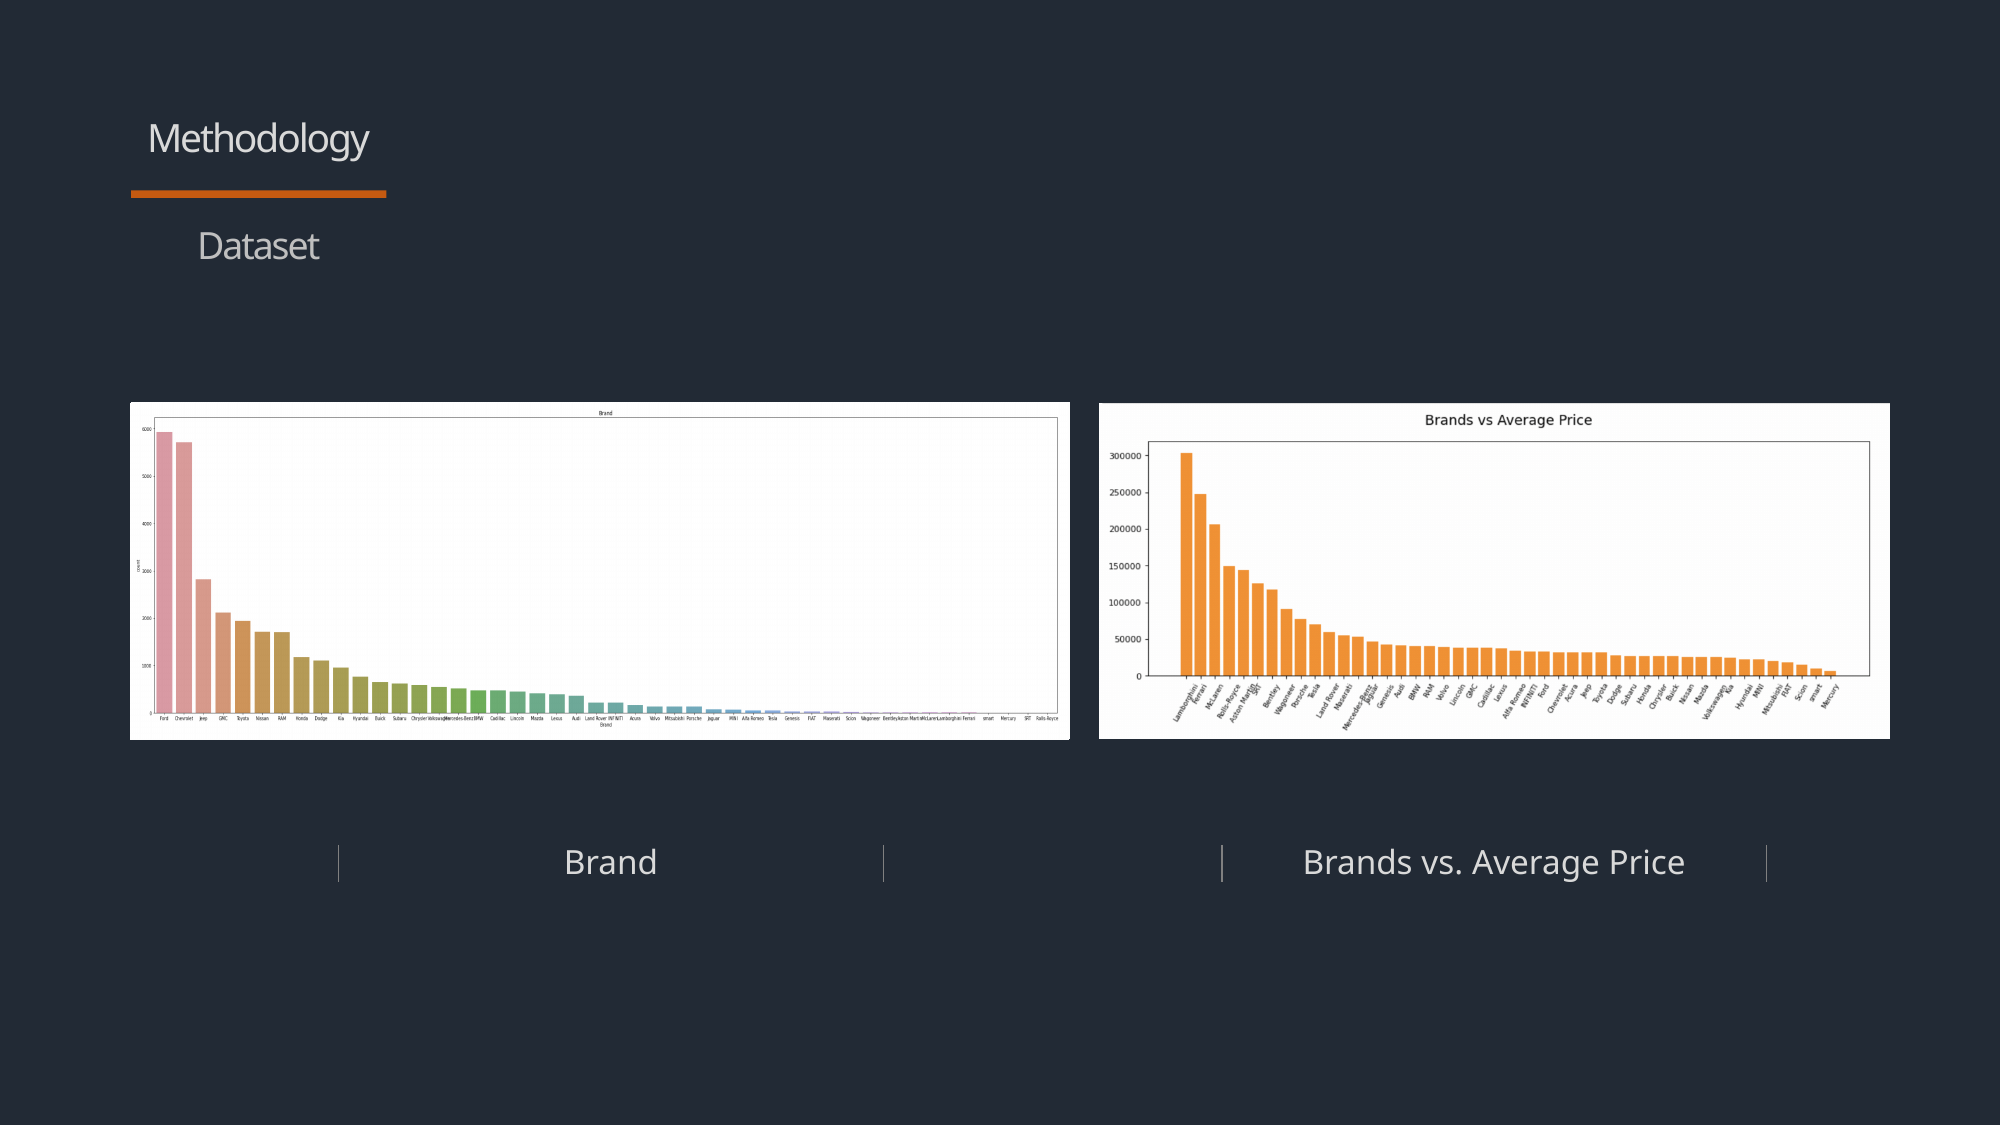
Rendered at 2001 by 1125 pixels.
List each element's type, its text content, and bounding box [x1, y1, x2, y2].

picture [130, 402, 1070, 740]
text_box [130, 189, 387, 199]
title Methodology [120, 100, 397, 181]
picture [1099, 403, 1890, 739]
text_box Dataset [87, 207, 430, 288]
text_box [338, 809, 884, 918]
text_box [1221, 809, 1767, 918]
